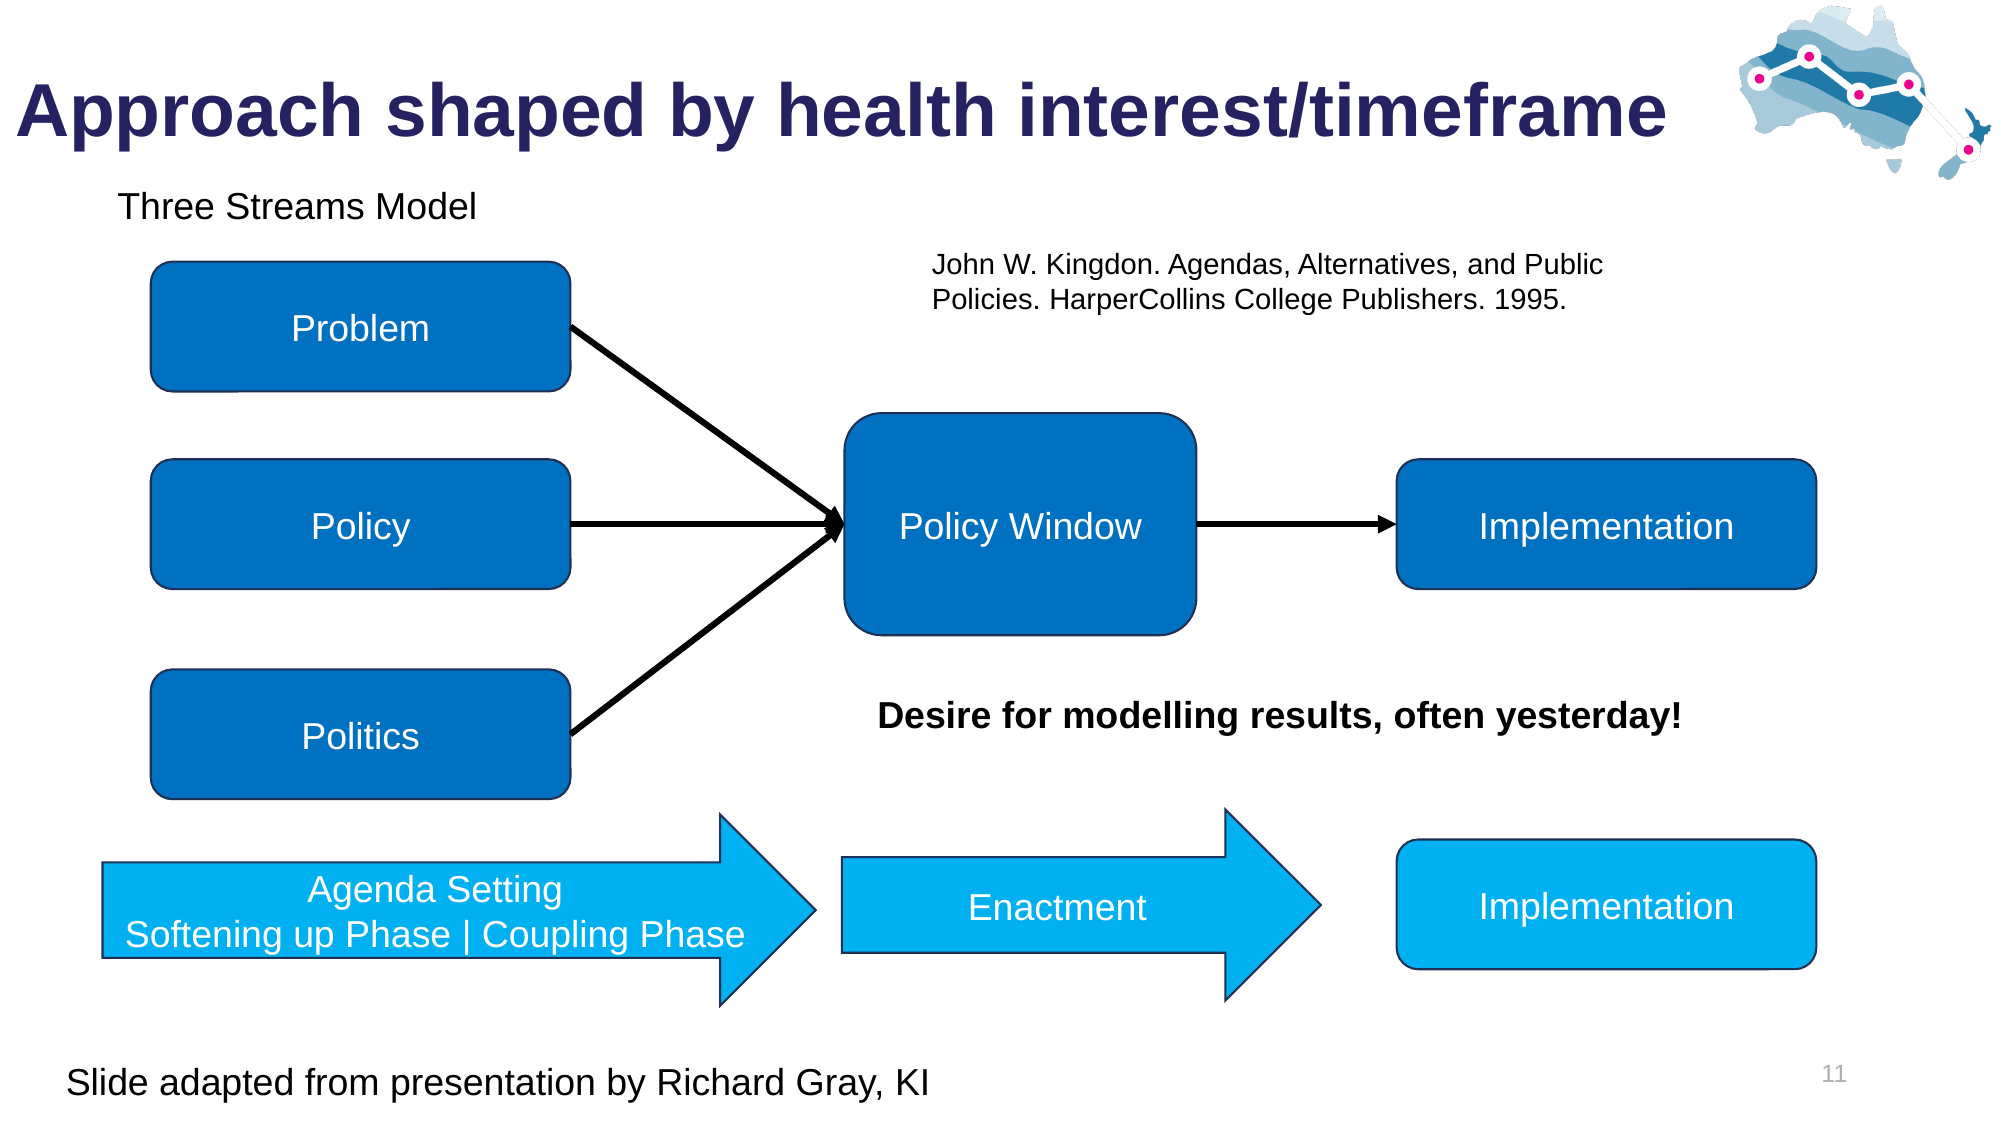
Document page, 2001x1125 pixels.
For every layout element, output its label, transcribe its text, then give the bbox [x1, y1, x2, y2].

text_box Politics [149, 668, 572, 801]
picture [1724, 0, 2000, 185]
text_box Slide adapted from presentation by Richard Gray, KI [51, 1050, 946, 1111]
text_box Desire for modelling results, often yesterday! [862, 683, 1699, 744]
slide_number 11 [1412, 1042, 1863, 1103]
text_box Agenda Setting Softening up Phase | Coupling Phase [101, 812, 818, 1009]
text_box Three Streams Model [102, 174, 571, 234]
title Approach shaped by health interest/timeframe [0, 3, 1787, 222]
text_box Enactment [840, 806, 1323, 1004]
text_box Policy [149, 458, 570, 591]
text_box Problem [149, 260, 572, 393]
text_box Policy Window [845, 412, 1198, 637]
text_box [570, 524, 845, 735]
text_box John W. Kingdon. Agendas, Alternatives, and Public Policies. HarperCollins College Publishers. 1995. [917, 238, 1725, 323]
text_box Implementation [1395, 458, 1818, 591]
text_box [570, 326, 845, 524]
text_box Implementation [1395, 838, 1818, 971]
